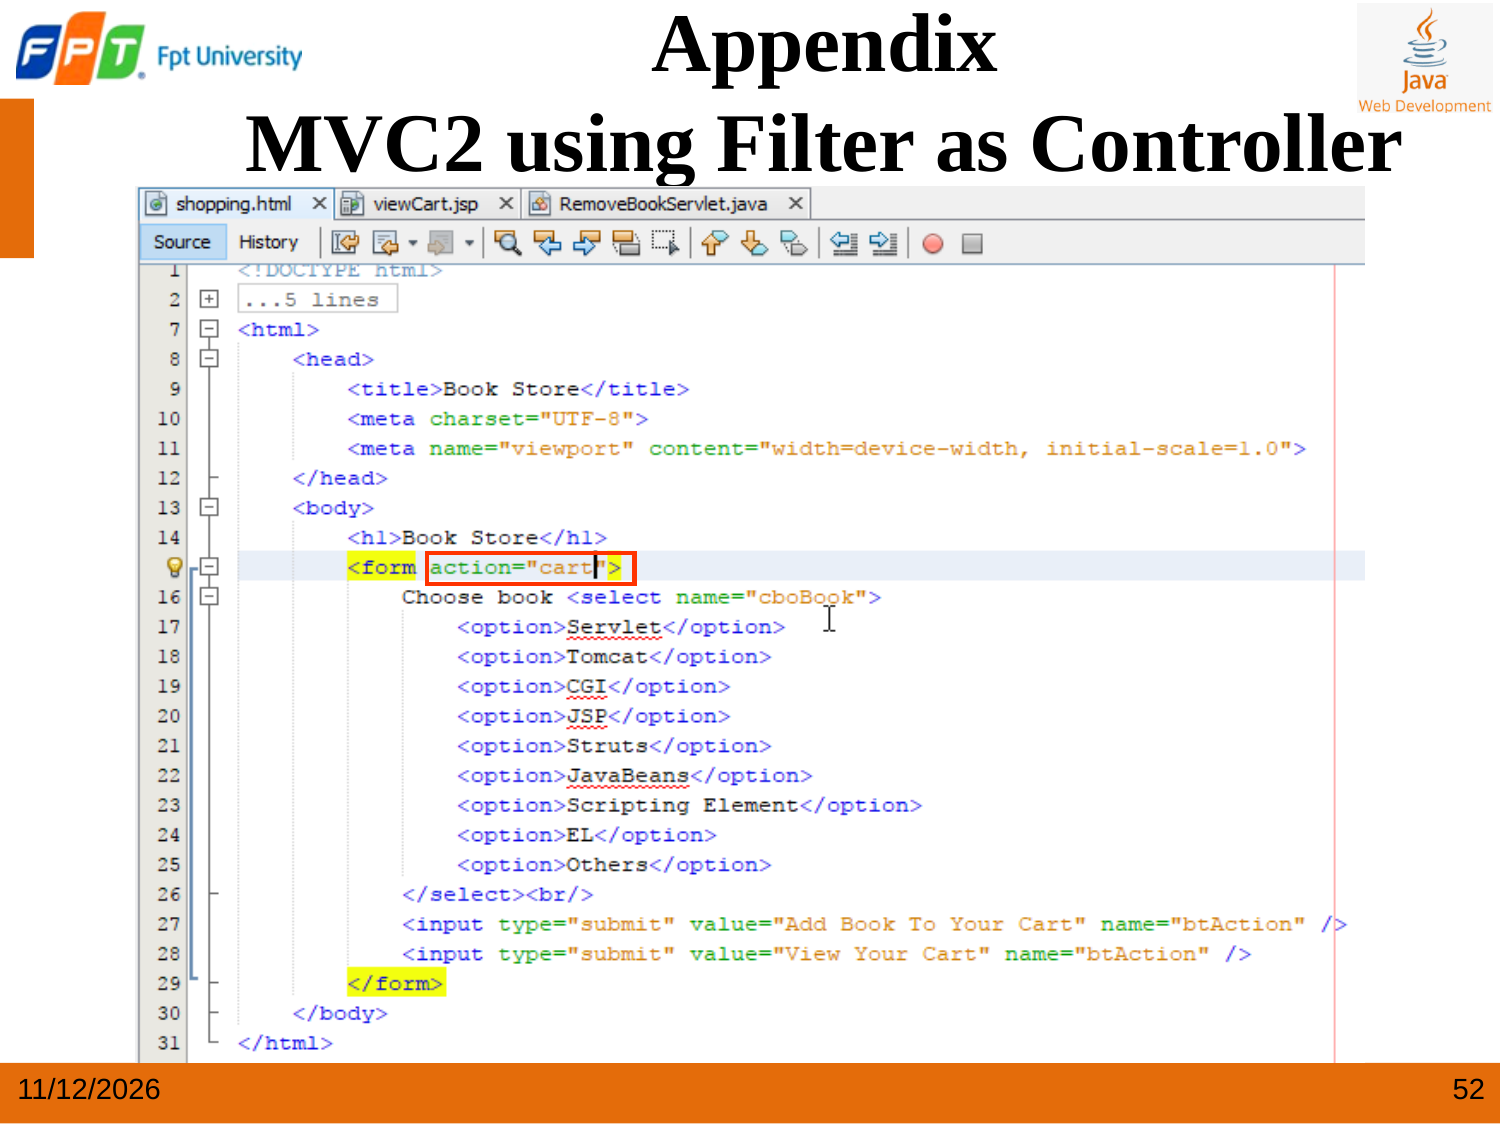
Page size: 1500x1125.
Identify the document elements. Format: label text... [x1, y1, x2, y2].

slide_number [2, 1063, 231, 1123]
picture [16, 11, 150, 85]
slide_number 52 [1050, 1063, 1500, 1124]
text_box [135, 186, 1365, 1064]
title Appendix MVC2 using Filter as Controller [150, 0, 1500, 176]
